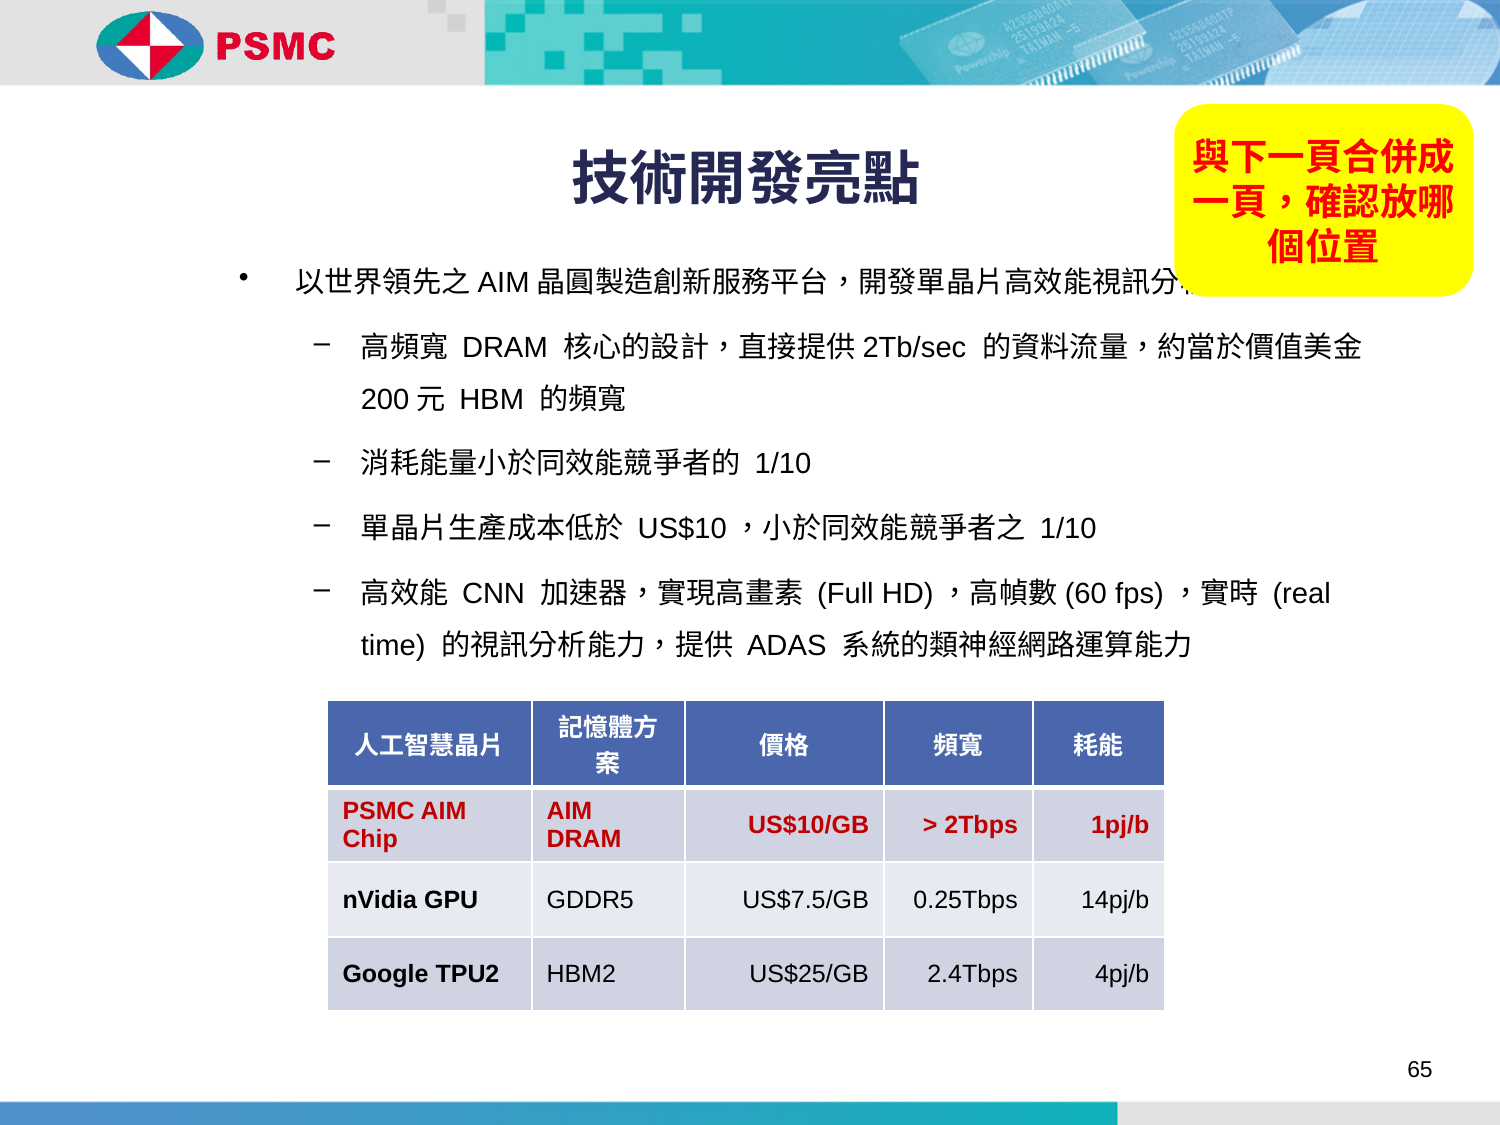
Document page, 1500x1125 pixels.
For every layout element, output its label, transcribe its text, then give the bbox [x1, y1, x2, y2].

table_cell PSMC AIM Chip [328, 790, 531, 861]
table_cell > 2Tbps [885, 790, 1032, 861]
text_box 以世界領先之AIM晶圓製造創新服務平台，開發單晶片高效能視訊分析加速器： 高頻寬 DRAM 核心的設計，直接提供2Tb/sec 的資料流量，約當於價值美金200元 HBM 的頻寬 消耗能量小於同效能競爭者的 1/10 單晶片生產成本低於 US$10，小於同效能競爭者之 1/10 高效能 CNN 加速器，實現高畫素 (Full HD)，高幀數(60 fps)，實時 (real time) 的視訊分析能力，提供 ADAS 系統的類神經網路運算能力 [224, 238, 1385, 1047]
table_cell Google TPU2 [328, 938, 531, 1010]
table_header 記憶體方案 [533, 701, 684, 785]
table_header 耗能 [1034, 701, 1164, 785]
picture [0, 0, 1500, 90]
table_cell US$7.5/GB [686, 863, 883, 936]
table_header 價格 [686, 701, 883, 785]
table_header 頻寬 [885, 701, 1032, 785]
table_cell US$25/GB [686, 938, 883, 1010]
picture [0, 1093, 1500, 1125]
text_box 技術開發亮點 [134, 133, 1174, 227]
table_cell 2.4Tbps [885, 938, 1032, 1010]
table_cell HBM2 [533, 938, 684, 1010]
table_cell AIM DRAM [533, 790, 684, 861]
table_cell US$10/GB [686, 790, 883, 861]
table_header 人工智慧晶片 [328, 701, 531, 785]
table_cell 0.25Tbps [885, 863, 1032, 936]
table_cell GDDR5 [533, 863, 684, 936]
slide_number 65 [1097, 1046, 1448, 1103]
table_cell nVidia GPU [328, 863, 531, 936]
text_box 與下一頁合併成一頁，確認放哪個位置 [1174, 104, 1474, 297]
table_cell 4pj/b [1034, 938, 1164, 1010]
table_cell 1pj/b [1034, 790, 1164, 861]
table_cell 14pj/b [1034, 863, 1164, 936]
